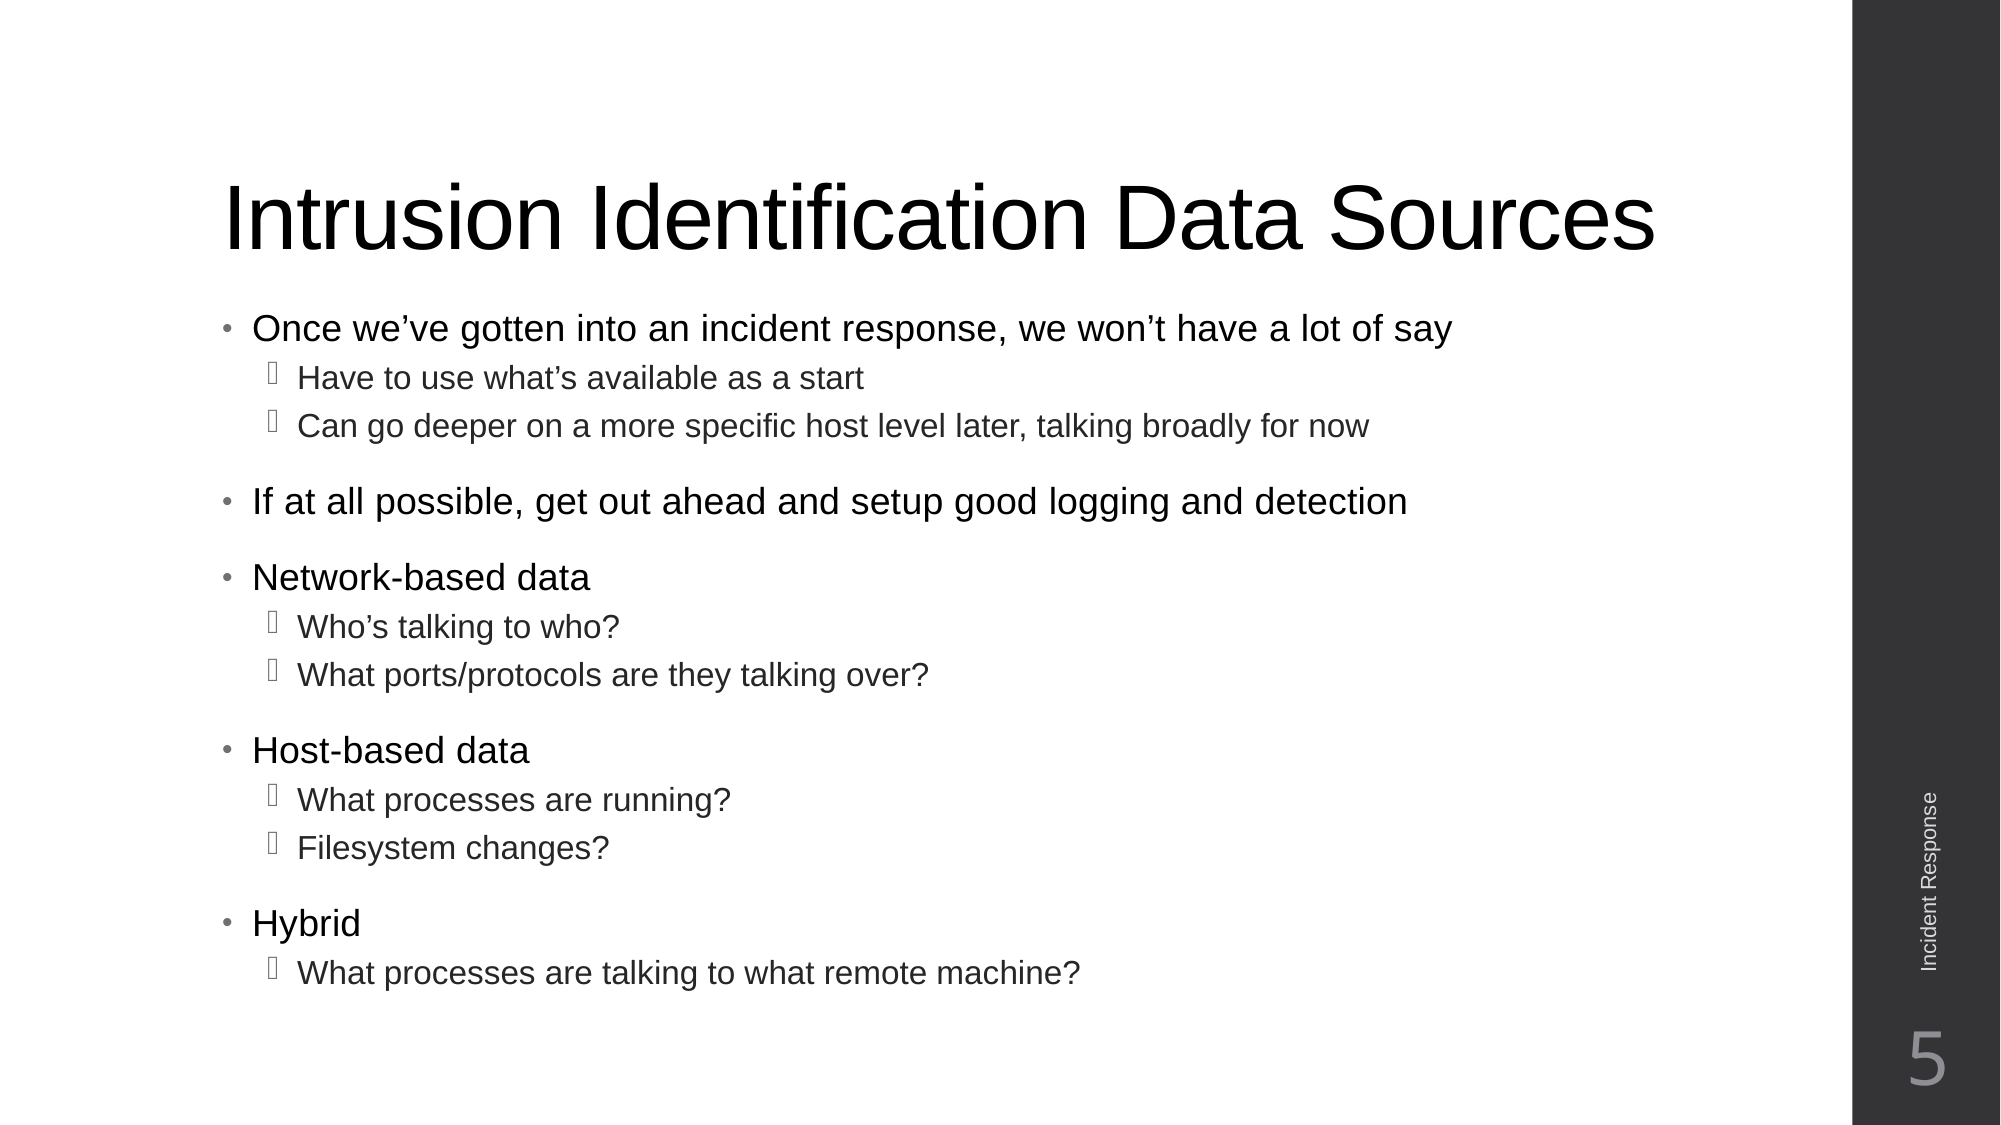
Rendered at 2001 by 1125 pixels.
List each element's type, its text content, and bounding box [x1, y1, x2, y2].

slide_number 5 [1852, 1012, 2000, 1110]
title Intrusion Identification Data Sources [206, 60, 1797, 278]
footer Incident Response [1897, 400, 1958, 988]
list Once we’ve gotten into an incident response, we won’t have a lot of say Have to use what’s available as a start Can go deeper on a more specific host level later, talking broadly for now If at all possible, get out ahead and setup good logging and detection Network-based data Who’s talking to who? What ports/protocols are they talking over? Host-based data What processes are running? Filesystem changes? Hybrid What processes are talking to what remote machine? [206, 299, 1617, 1014]
